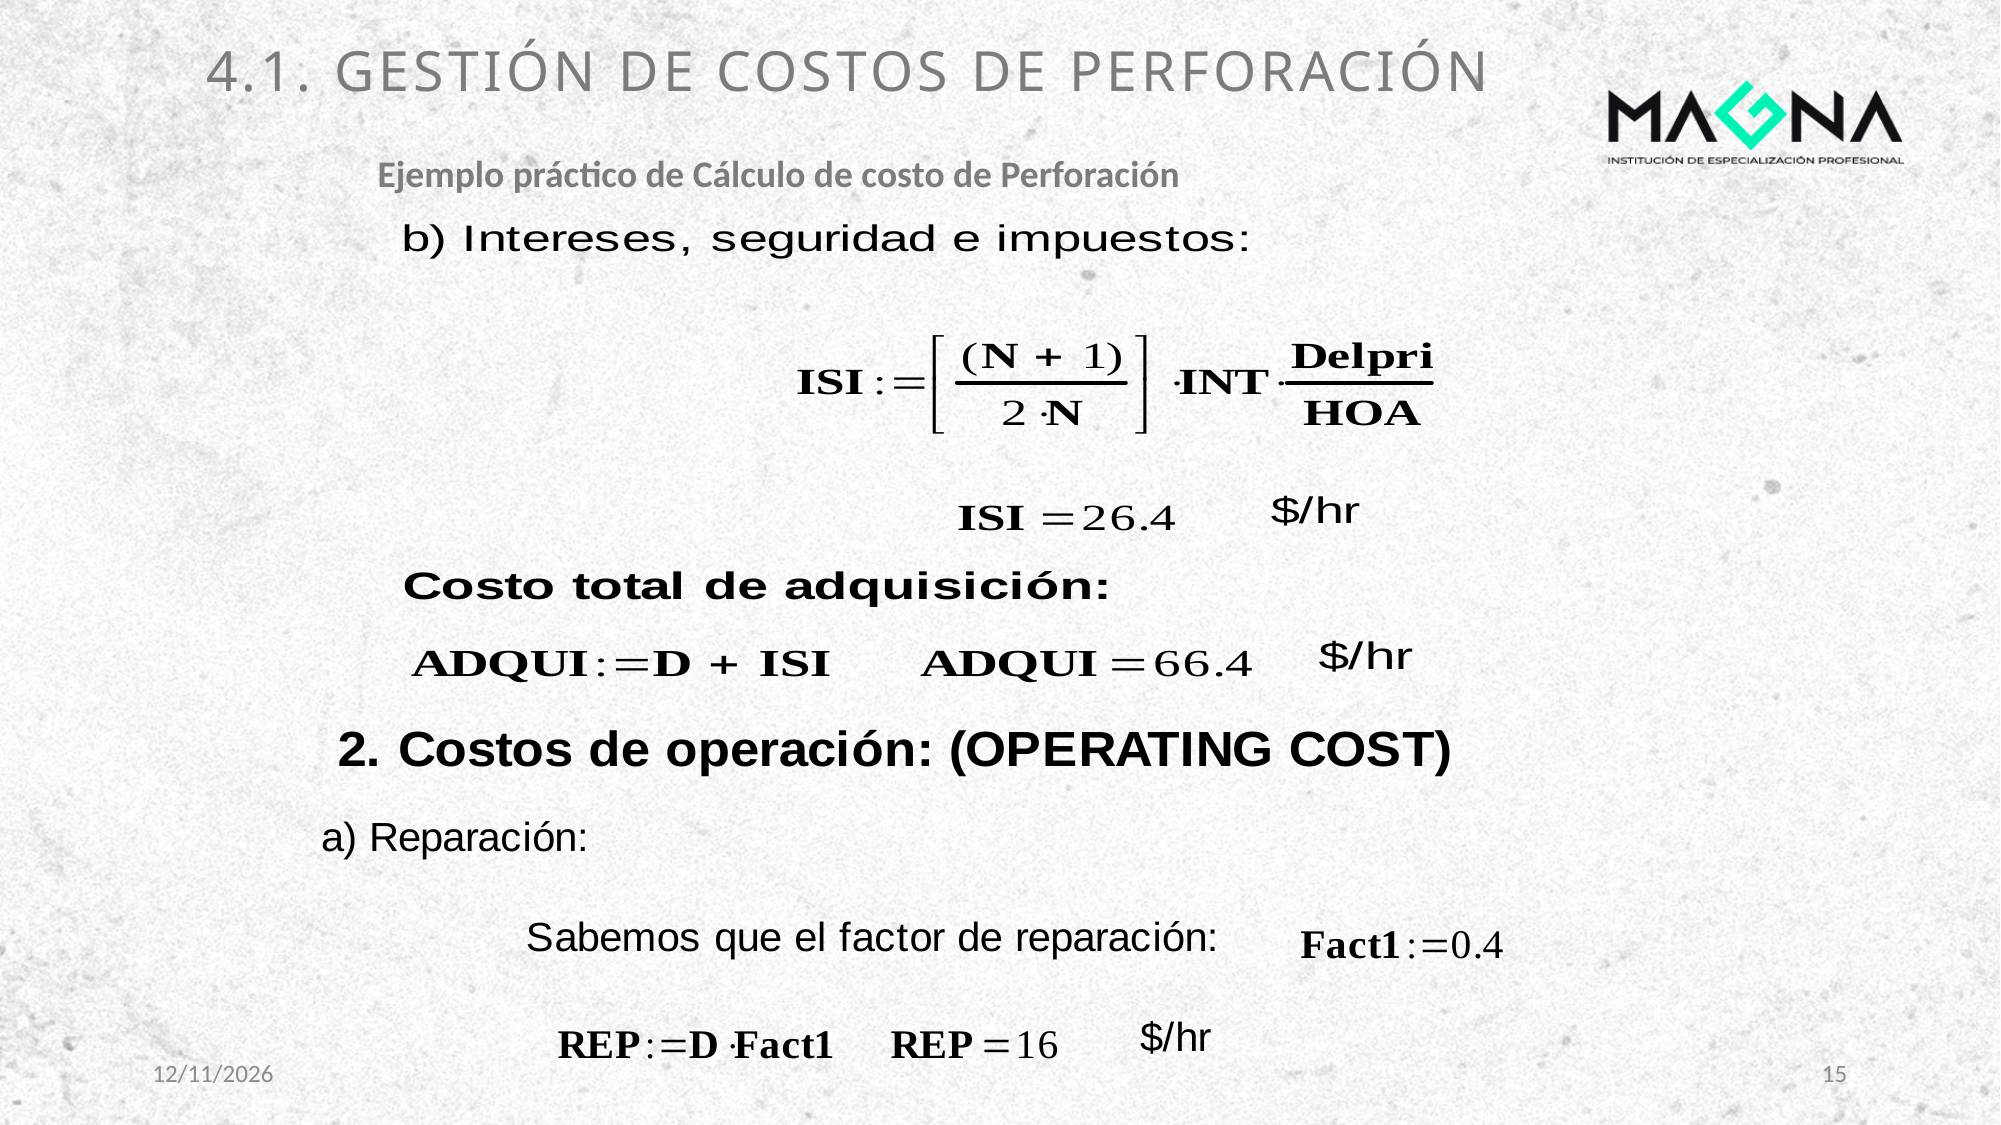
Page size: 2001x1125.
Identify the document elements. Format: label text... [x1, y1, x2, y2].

slide_number 15 [1412, 1042, 1863, 1103]
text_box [381, 549, 1429, 691]
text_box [381, 204, 1448, 544]
text_box 4.1. gestión de costos de perforación [105, 35, 1593, 140]
picture [0, 0, 2001, 1125]
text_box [304, 799, 1505, 1075]
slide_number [137, 1042, 588, 1103]
text_box Ejemplo práctico de Cálculo de costo de Perforación [362, 142, 1363, 203]
